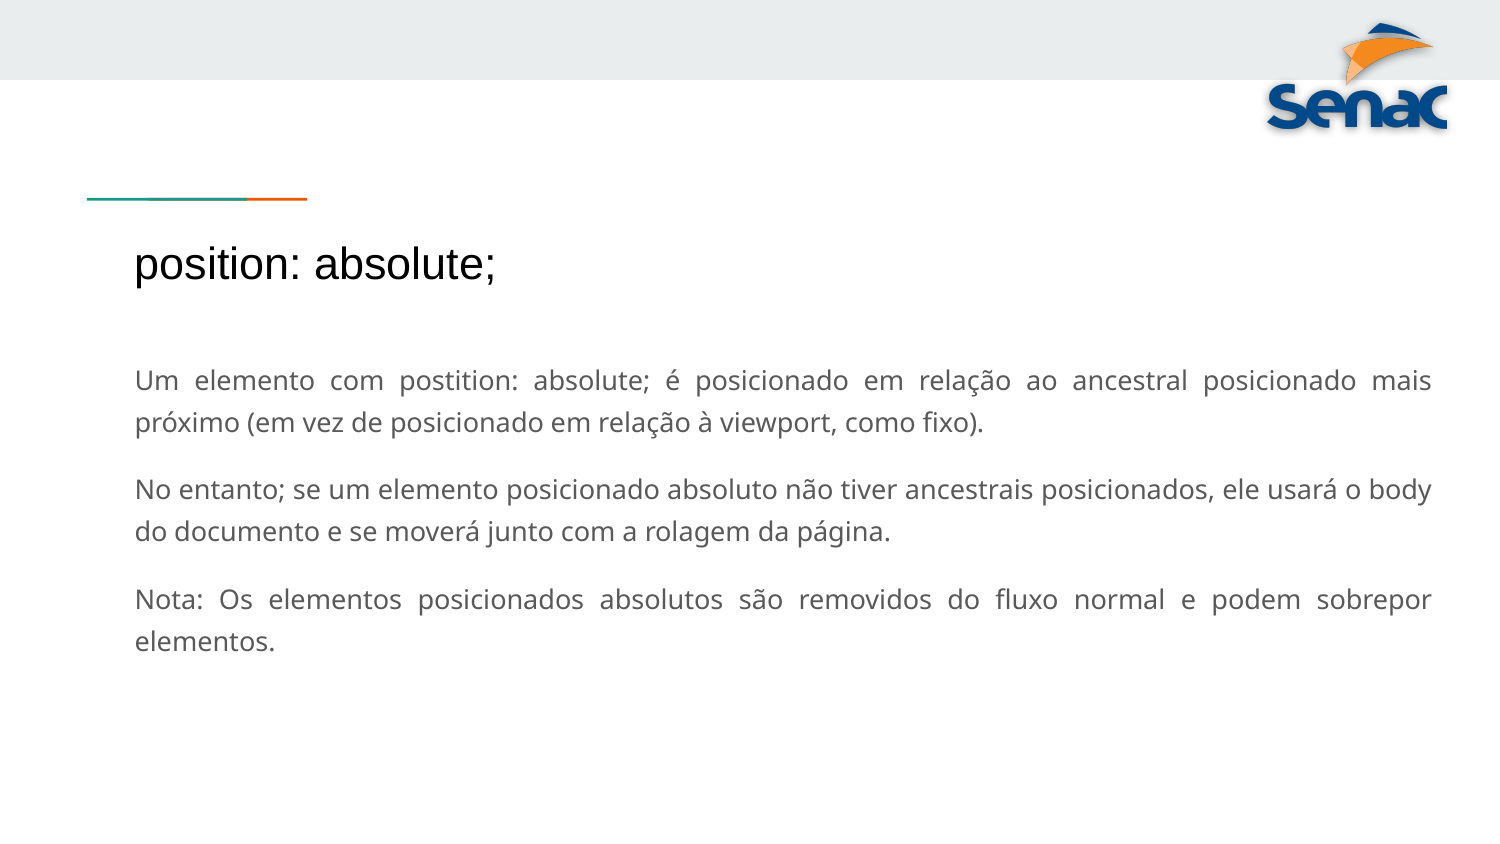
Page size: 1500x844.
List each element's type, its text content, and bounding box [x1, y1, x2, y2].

picture [1266, 22, 1448, 129]
title position: absolute; [119, 216, 1381, 305]
list Um elemento com postition: absolute; é posicionado em relação ao ancestral posicionado mais próximo (em vez de posicionado em relação à viewport, como fixo). No entanto; se um elemento posicionado absoluto não tiver ancestrais posicionados, ele usará o body do documento e se moverá junto com a rolagem da página. Nota: Os elementos posicionados absolutos são removidos do fluxo normal e podem sobrepor elementos. [119, 341, 1447, 712]
